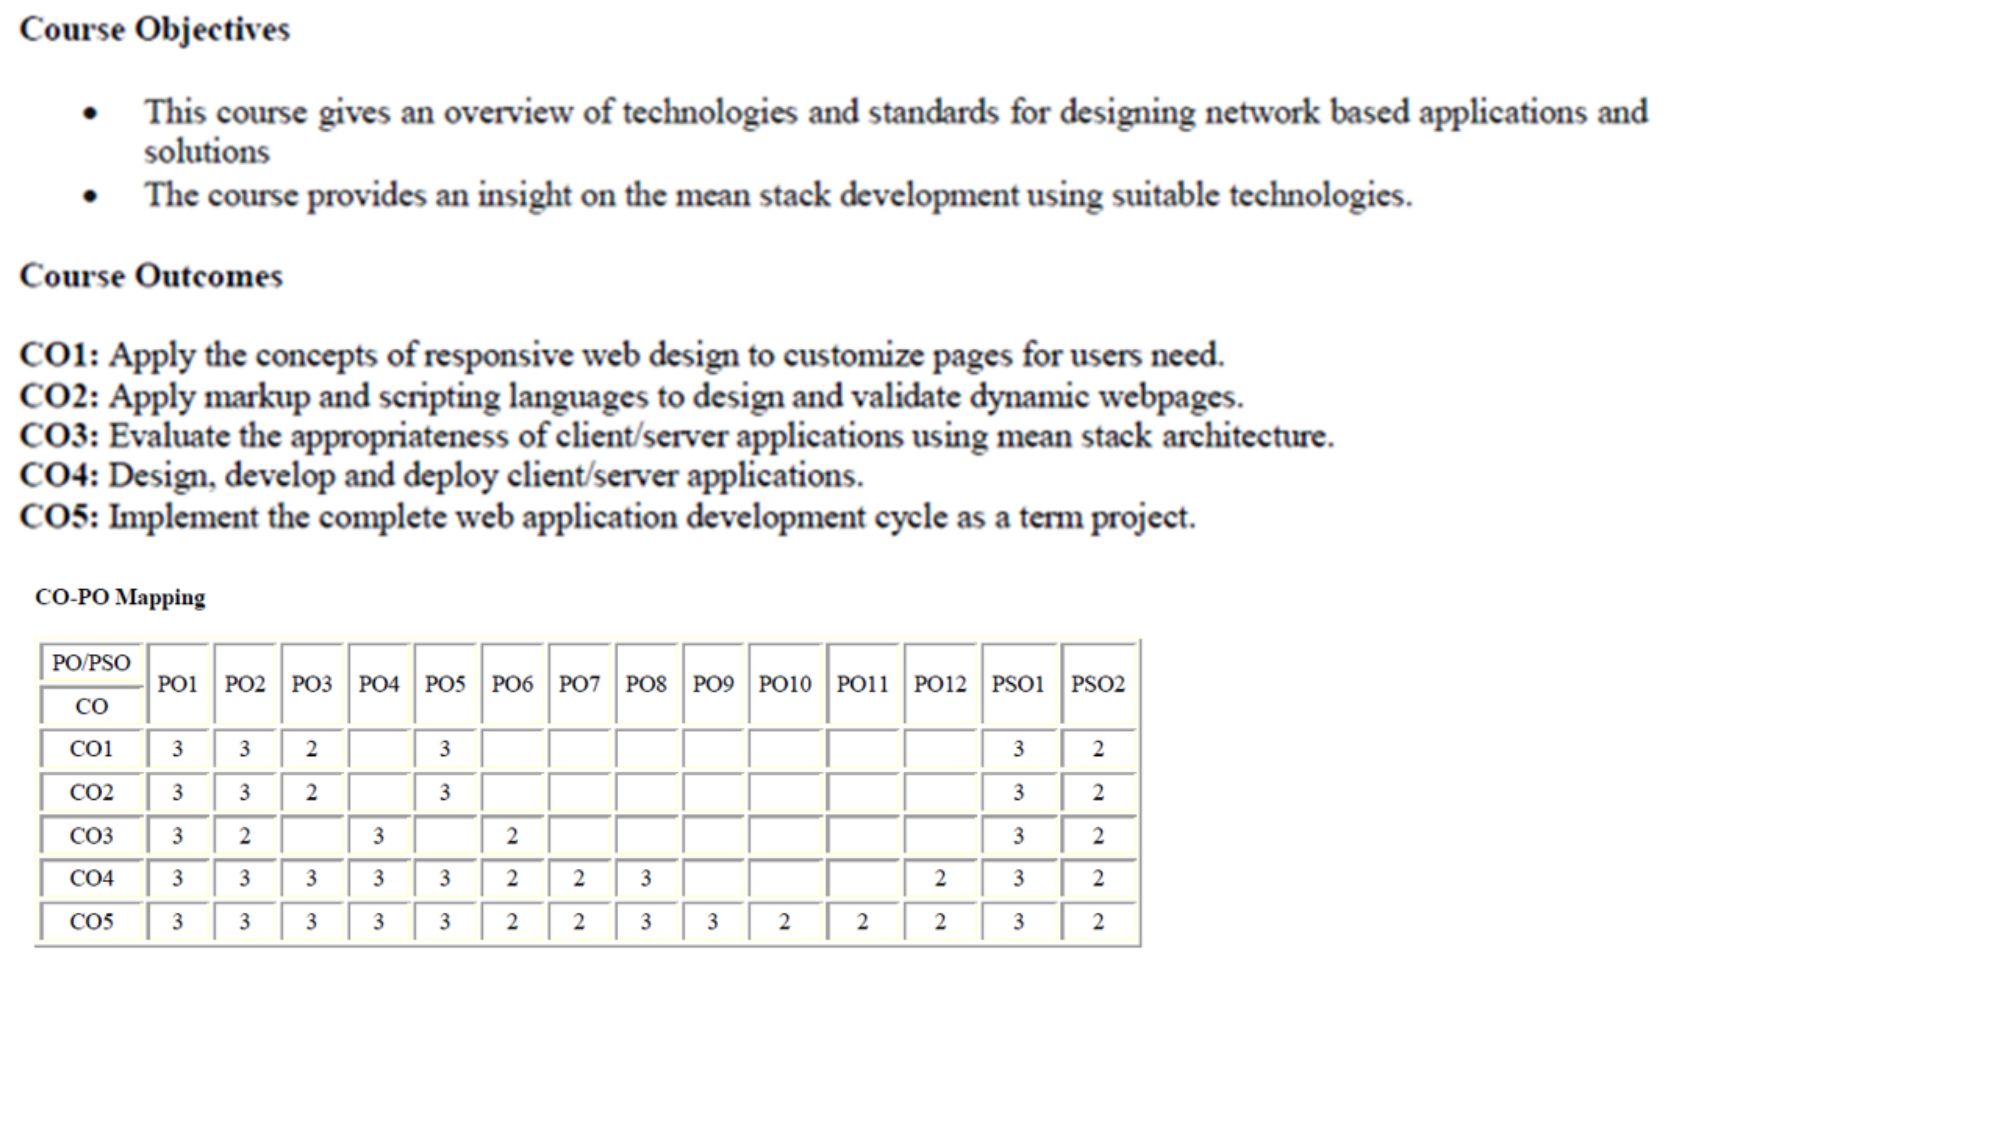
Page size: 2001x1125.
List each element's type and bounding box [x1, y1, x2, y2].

picture [16, 7, 1765, 973]
